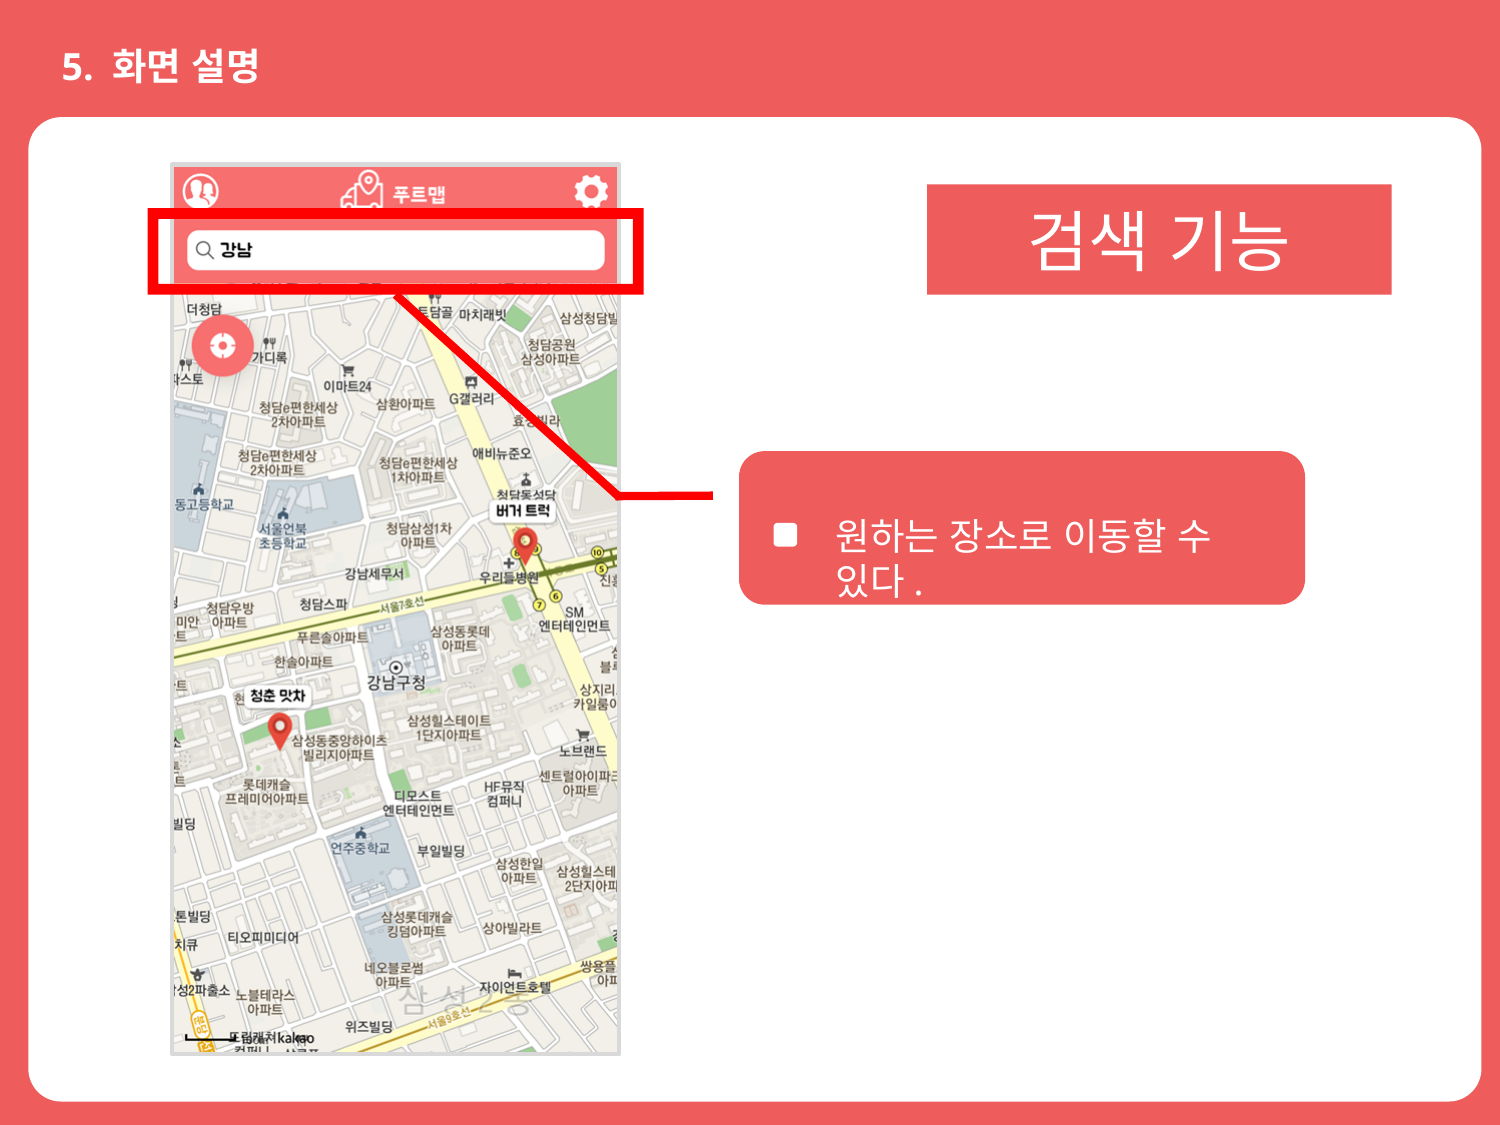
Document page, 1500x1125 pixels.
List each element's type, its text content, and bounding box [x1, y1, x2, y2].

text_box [395, 294, 621, 498]
text_box [771, 520, 800, 549]
text_box [622, 206, 646, 297]
text_box 검색 기능 [925, 182, 1394, 297]
text_box 5. 화면 설명 [46, 35, 396, 95]
text_box [145, 206, 168, 297]
text_box 원하는 장소로 이동할 수 있다. [820, 505, 1282, 611]
text_box [26, 115, 1484, 1104]
picture [173, 166, 618, 1053]
text_box [736, 449, 1308, 607]
